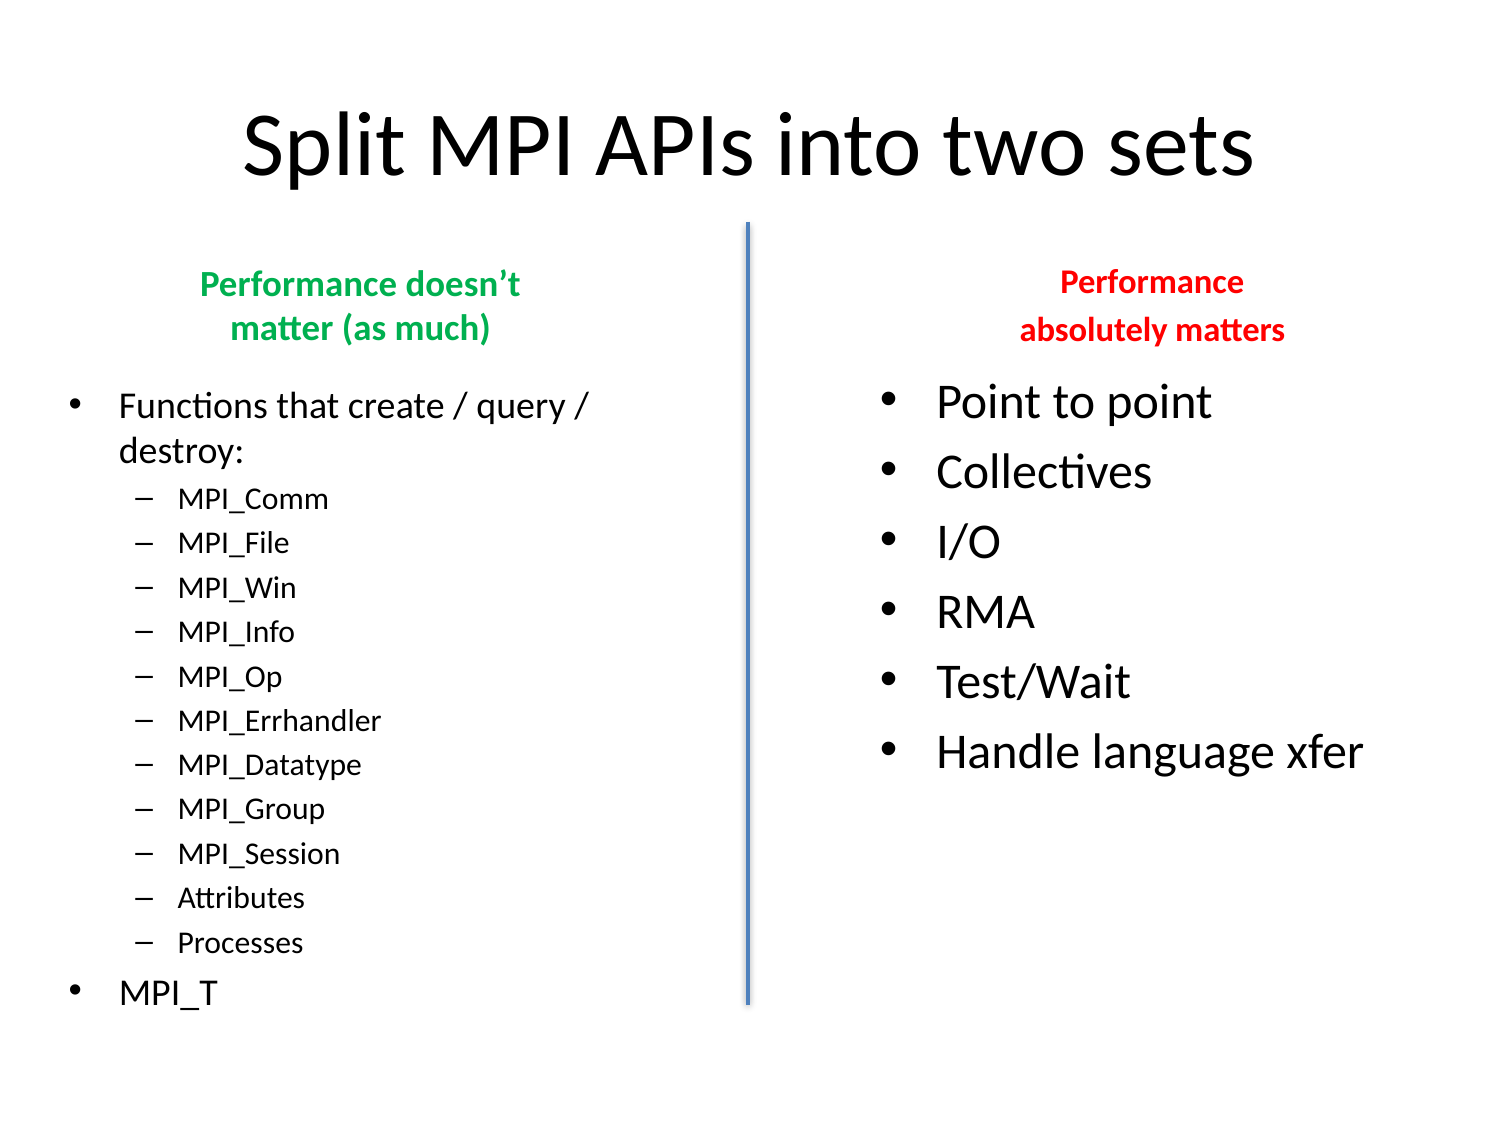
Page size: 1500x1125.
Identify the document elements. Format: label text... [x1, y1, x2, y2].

list Functions that create / query / destroy: MPI_Comm MPI_File MPI_Win MPI_Info MPI_Op MPI_Errhandler MPI_Datatype MPI_Group MPI_Session Attributes Processes MPI_T [53, 372, 701, 1022]
list Performance doesn’t matter (as much) [161, 250, 561, 356]
title Split MPI APIs into two sets [75, 45, 1425, 233]
list Performance absolutely matters [915, 250, 1390, 356]
list Point to point Collectives I/O RMA Test/Wait Handle language xfer [865, 360, 1390, 1009]
